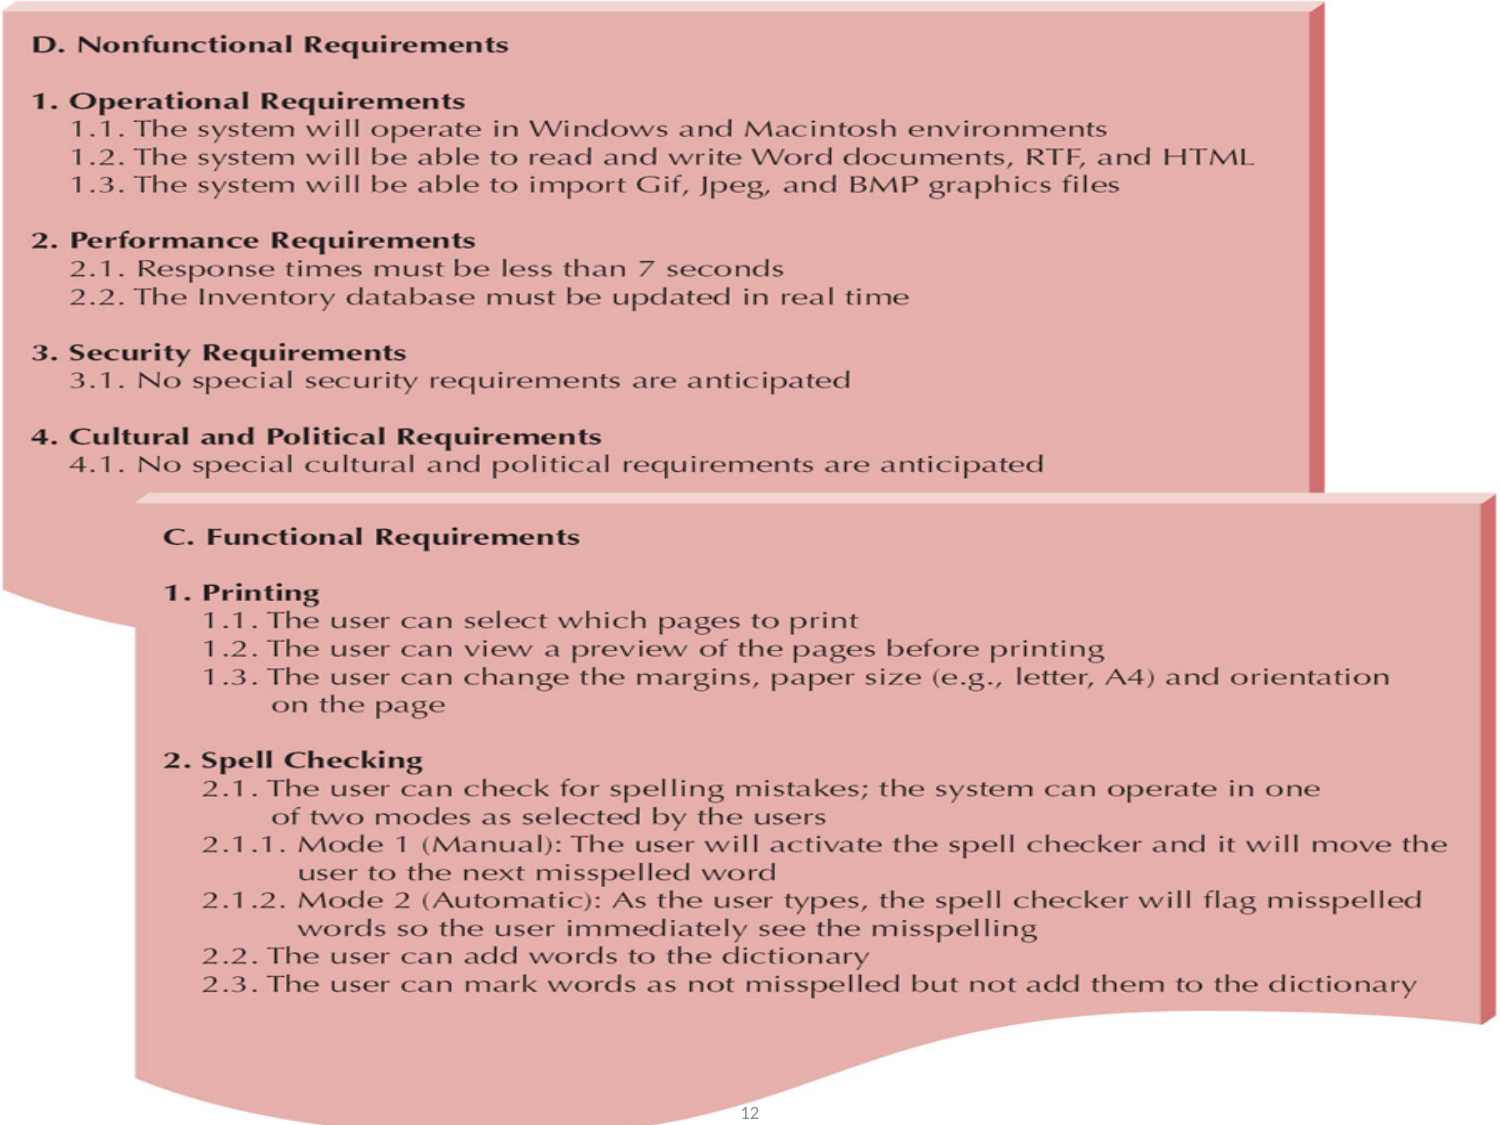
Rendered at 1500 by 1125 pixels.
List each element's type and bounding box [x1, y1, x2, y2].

list [0, 0, 1500, 1125]
